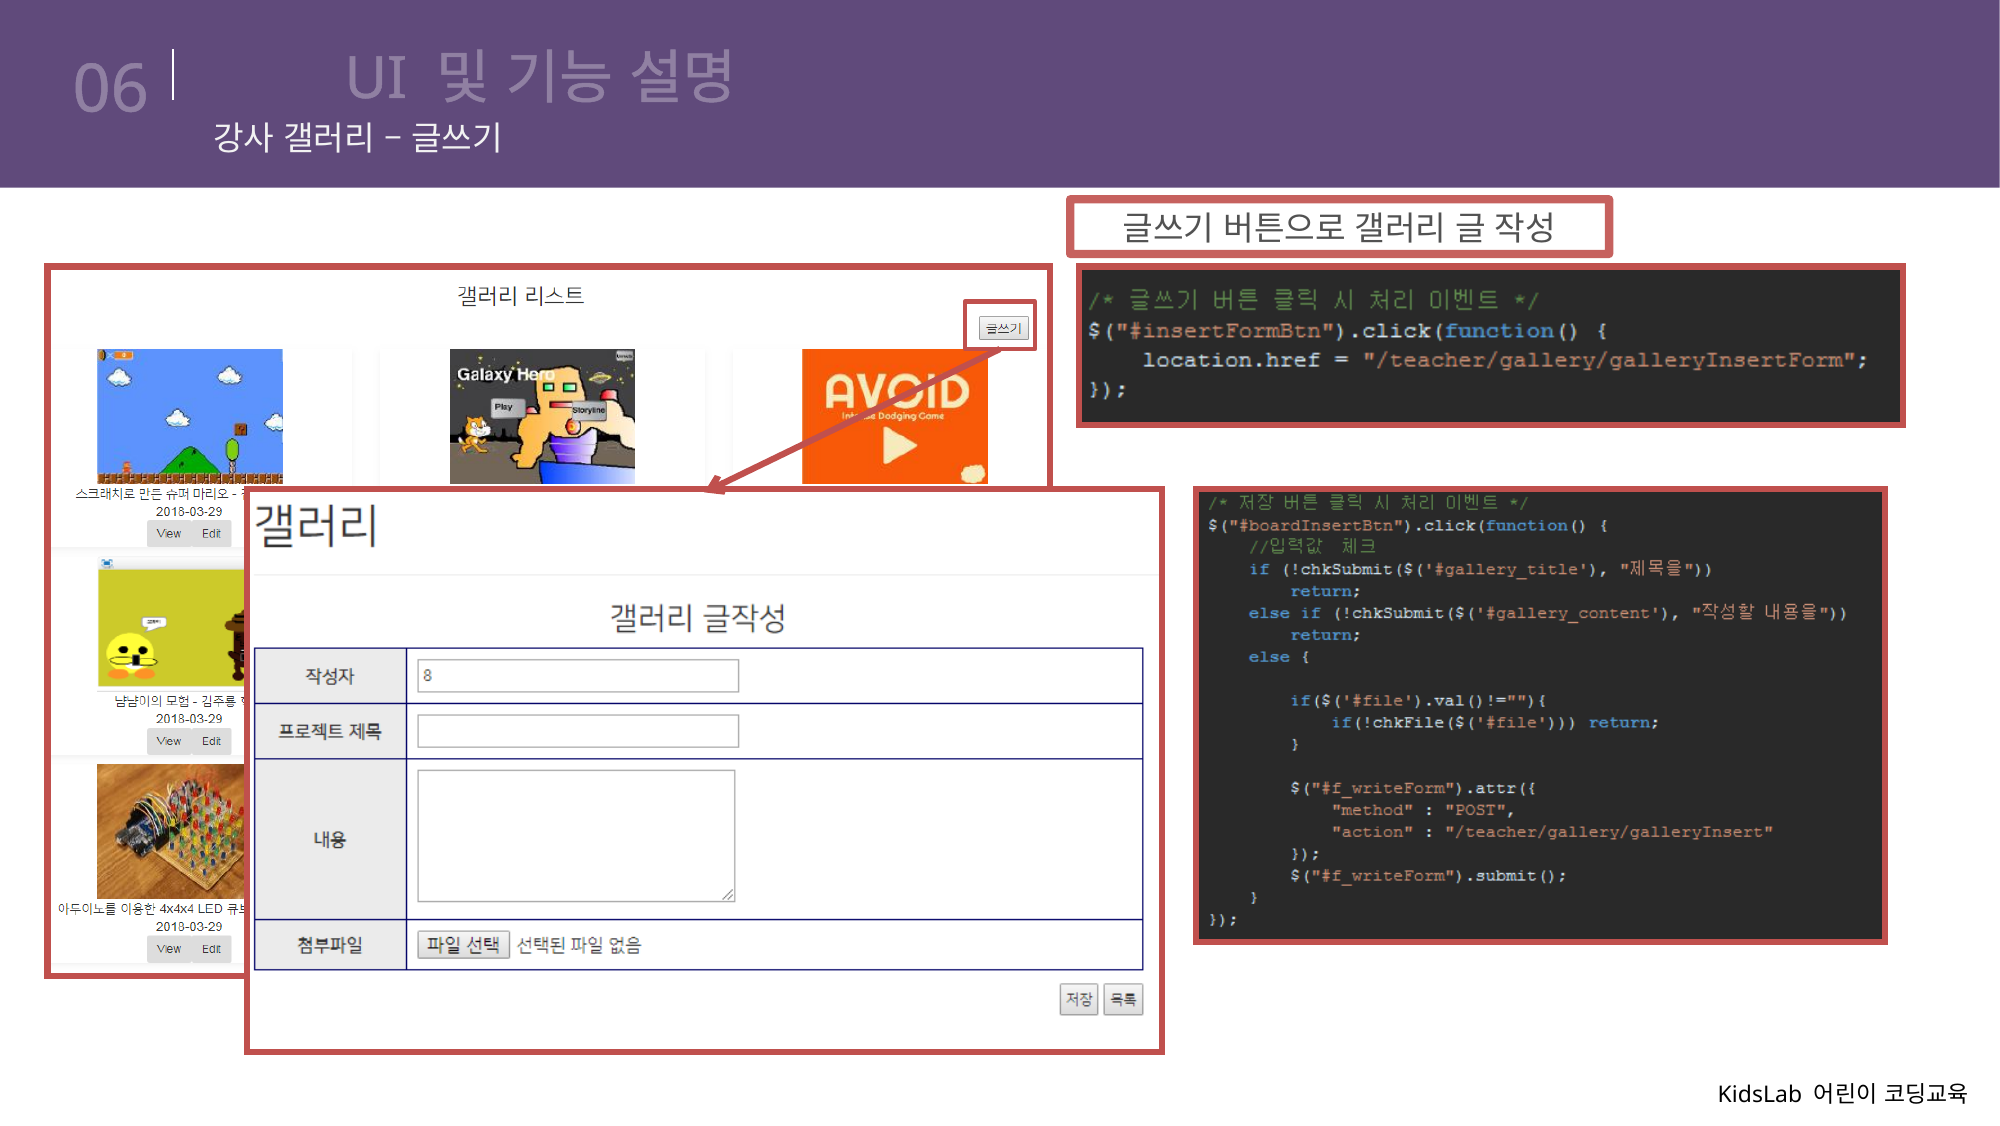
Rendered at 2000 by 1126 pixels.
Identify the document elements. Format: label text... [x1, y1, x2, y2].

list 06 [57, 37, 199, 116]
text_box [50, 269, 1047, 973]
text_box 글쓰기 버튼으로 갤러리 글 작성 [1070, 199, 1610, 254]
list 강사 갤러리 – 글쓰기 [198, 118, 883, 155]
picture [1081, 269, 1901, 423]
picture [249, 492, 1159, 1050]
picture [1198, 492, 1883, 940]
title UI 및 기능 설명 [198, 35, 883, 114]
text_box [780, 272, 924, 569]
